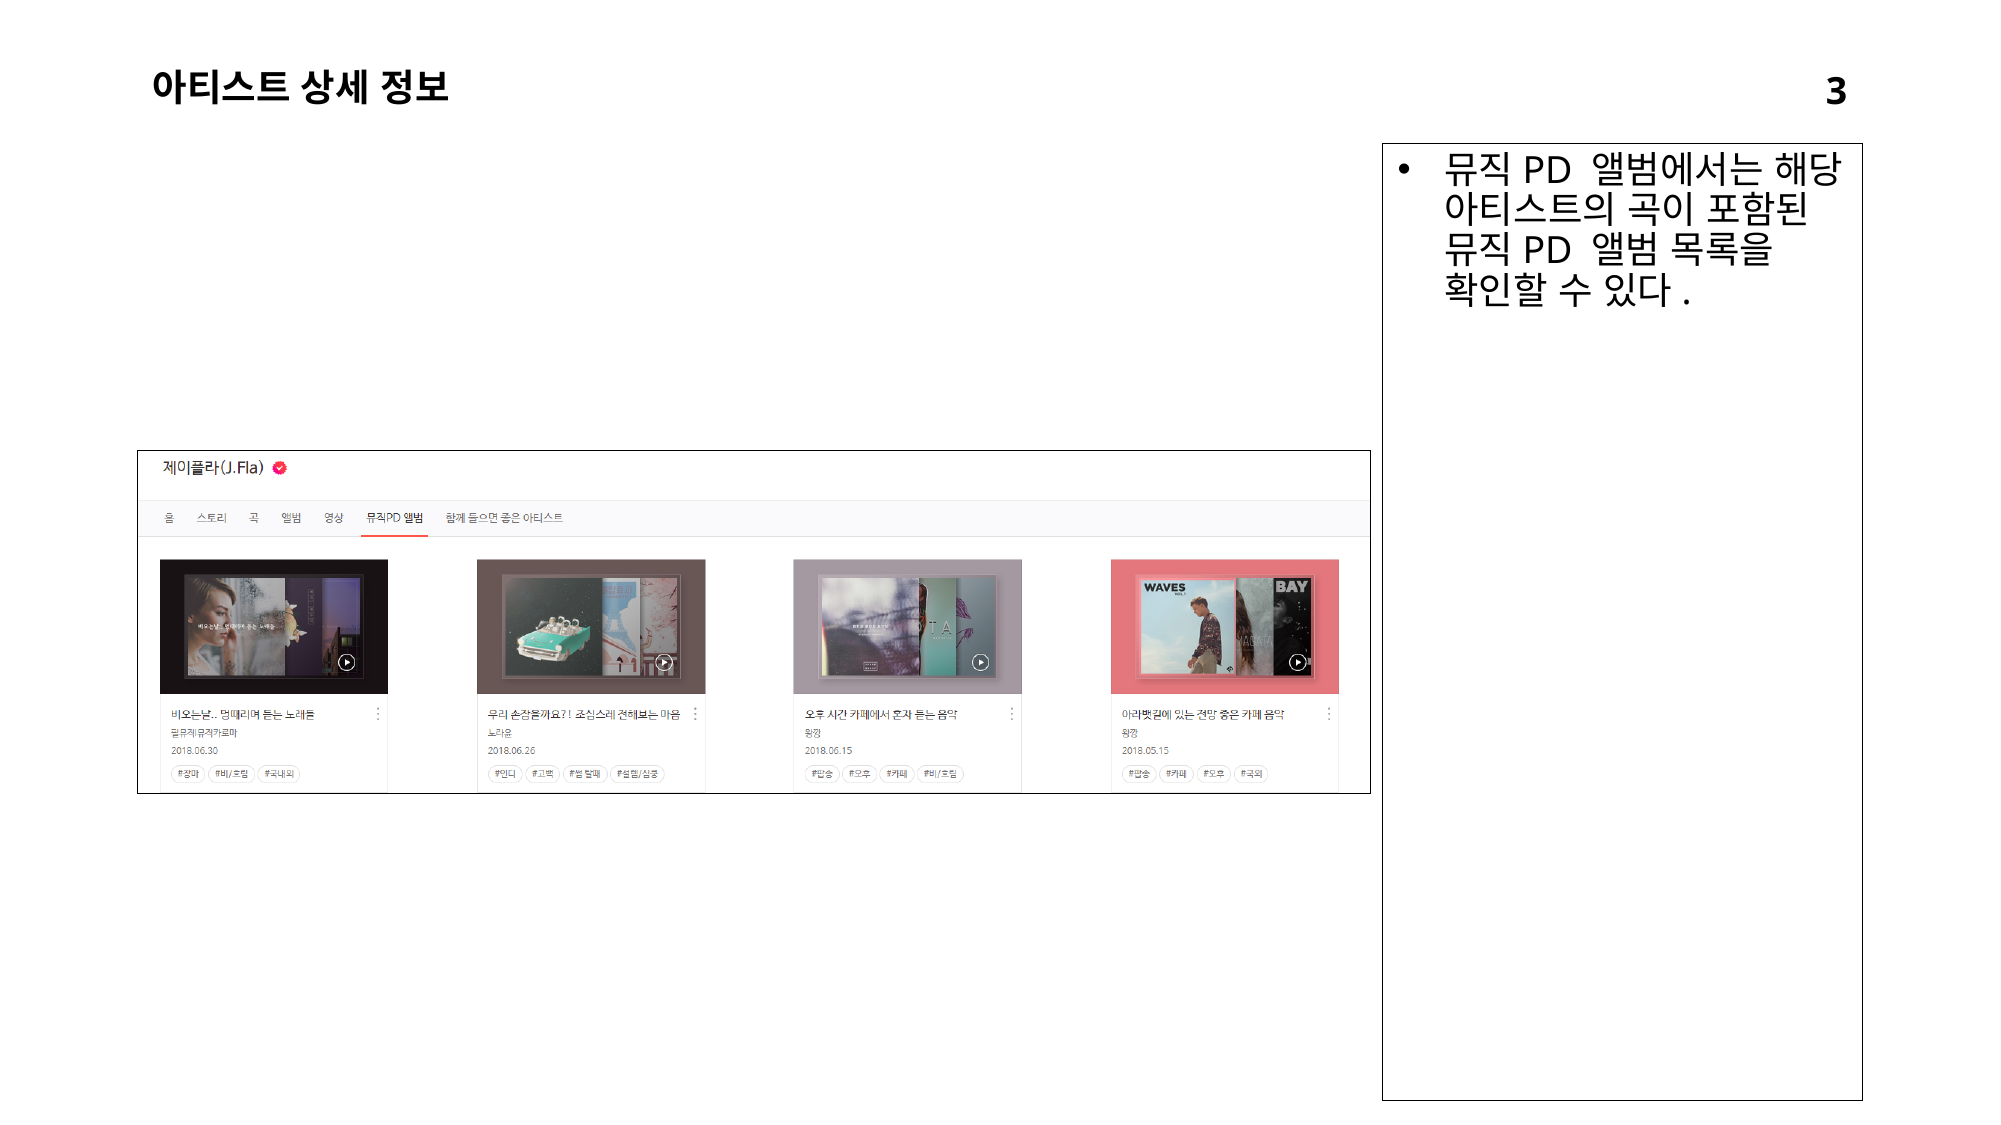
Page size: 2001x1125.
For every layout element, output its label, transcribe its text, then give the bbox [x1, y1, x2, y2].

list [137, 450, 1371, 794]
list 3 [999, 59, 1863, 120]
title 아티스트 상세 정보 [137, 59, 999, 120]
list 뮤직PD 앨범에서는 해당 아티스트의 곡이 포함된 뮤직PD 앨범 목록을 확인할 수 있다. [1382, 143, 1863, 1101]
